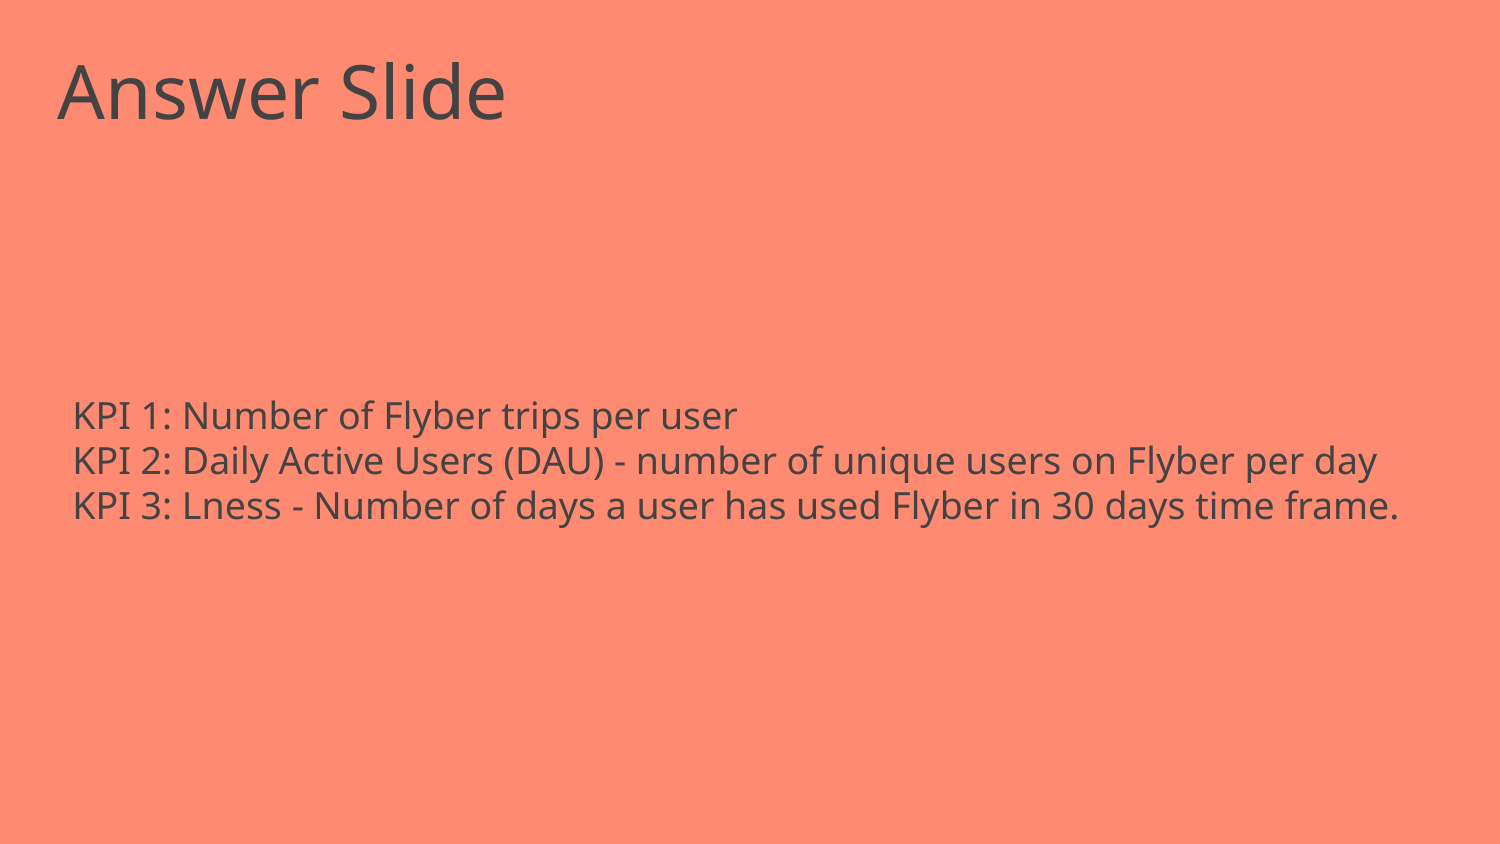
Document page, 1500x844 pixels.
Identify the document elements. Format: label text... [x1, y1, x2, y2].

title Answer Slide [42, 29, 1441, 134]
text_box KPI 1: Number of Flyber trips per user KPI 2: Daily Active Users (DAU) - number of unique users on Flyber per day KPI 3: Lness - Number of days a user has used Flyber in 30 days time frame. [57, 377, 1441, 653]
